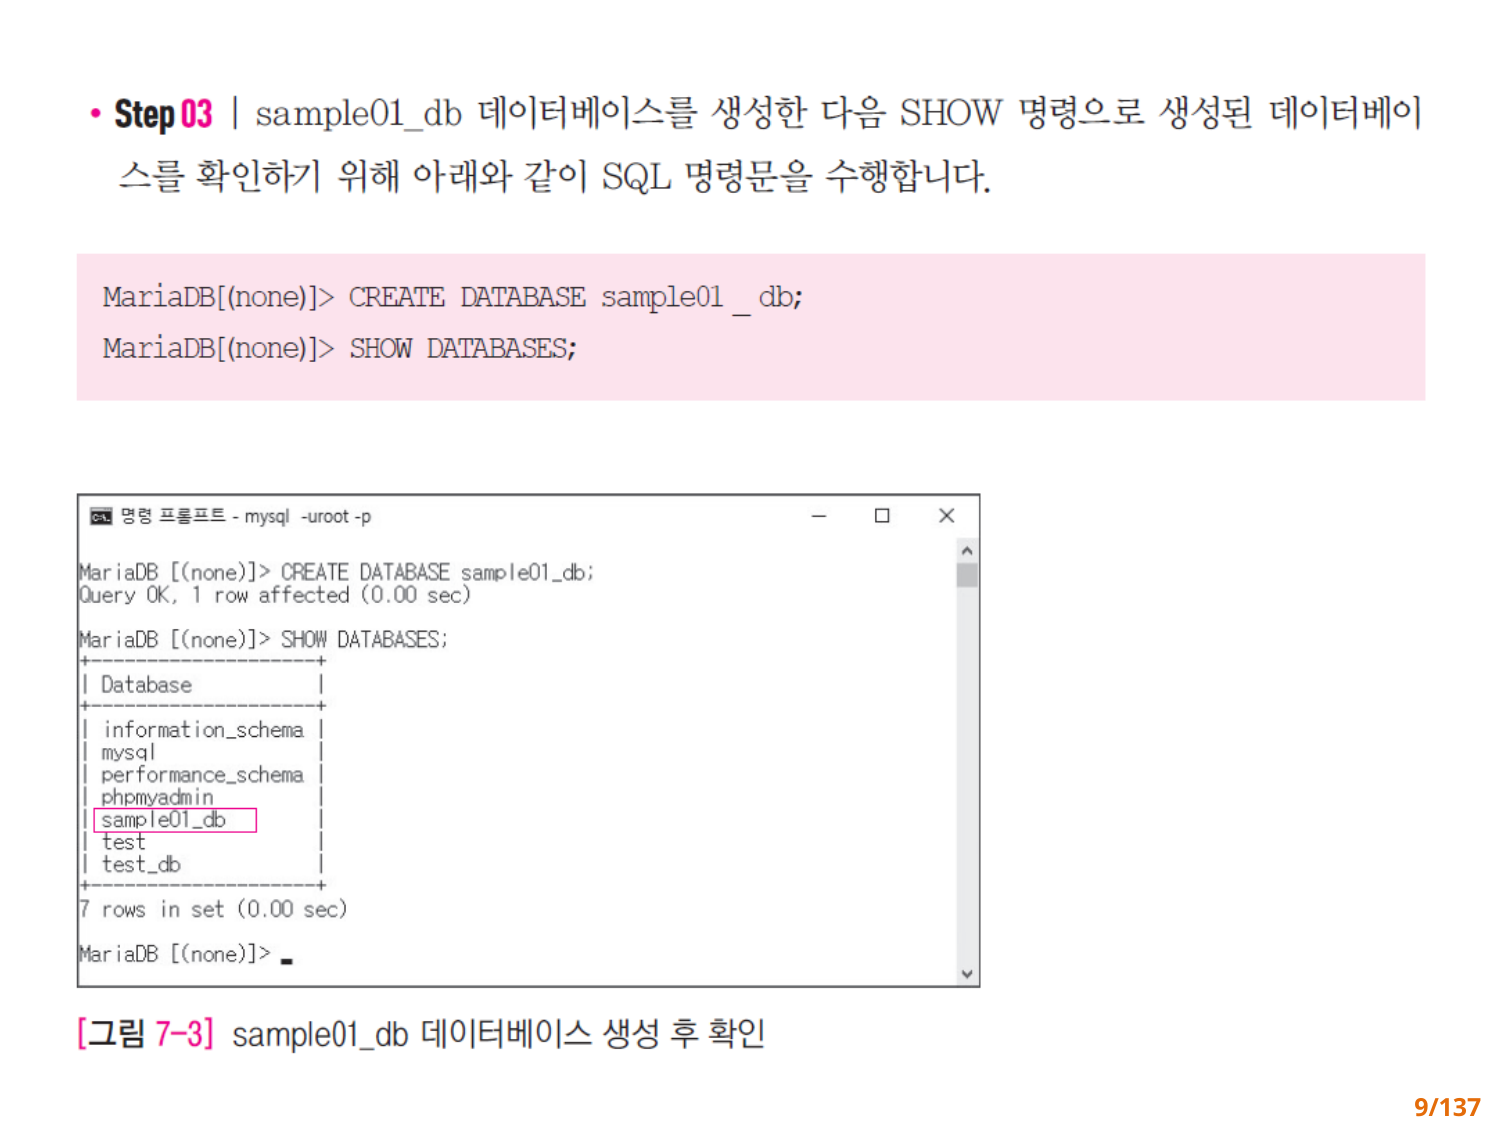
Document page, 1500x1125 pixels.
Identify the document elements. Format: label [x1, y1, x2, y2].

picture [59, 77, 1445, 1075]
